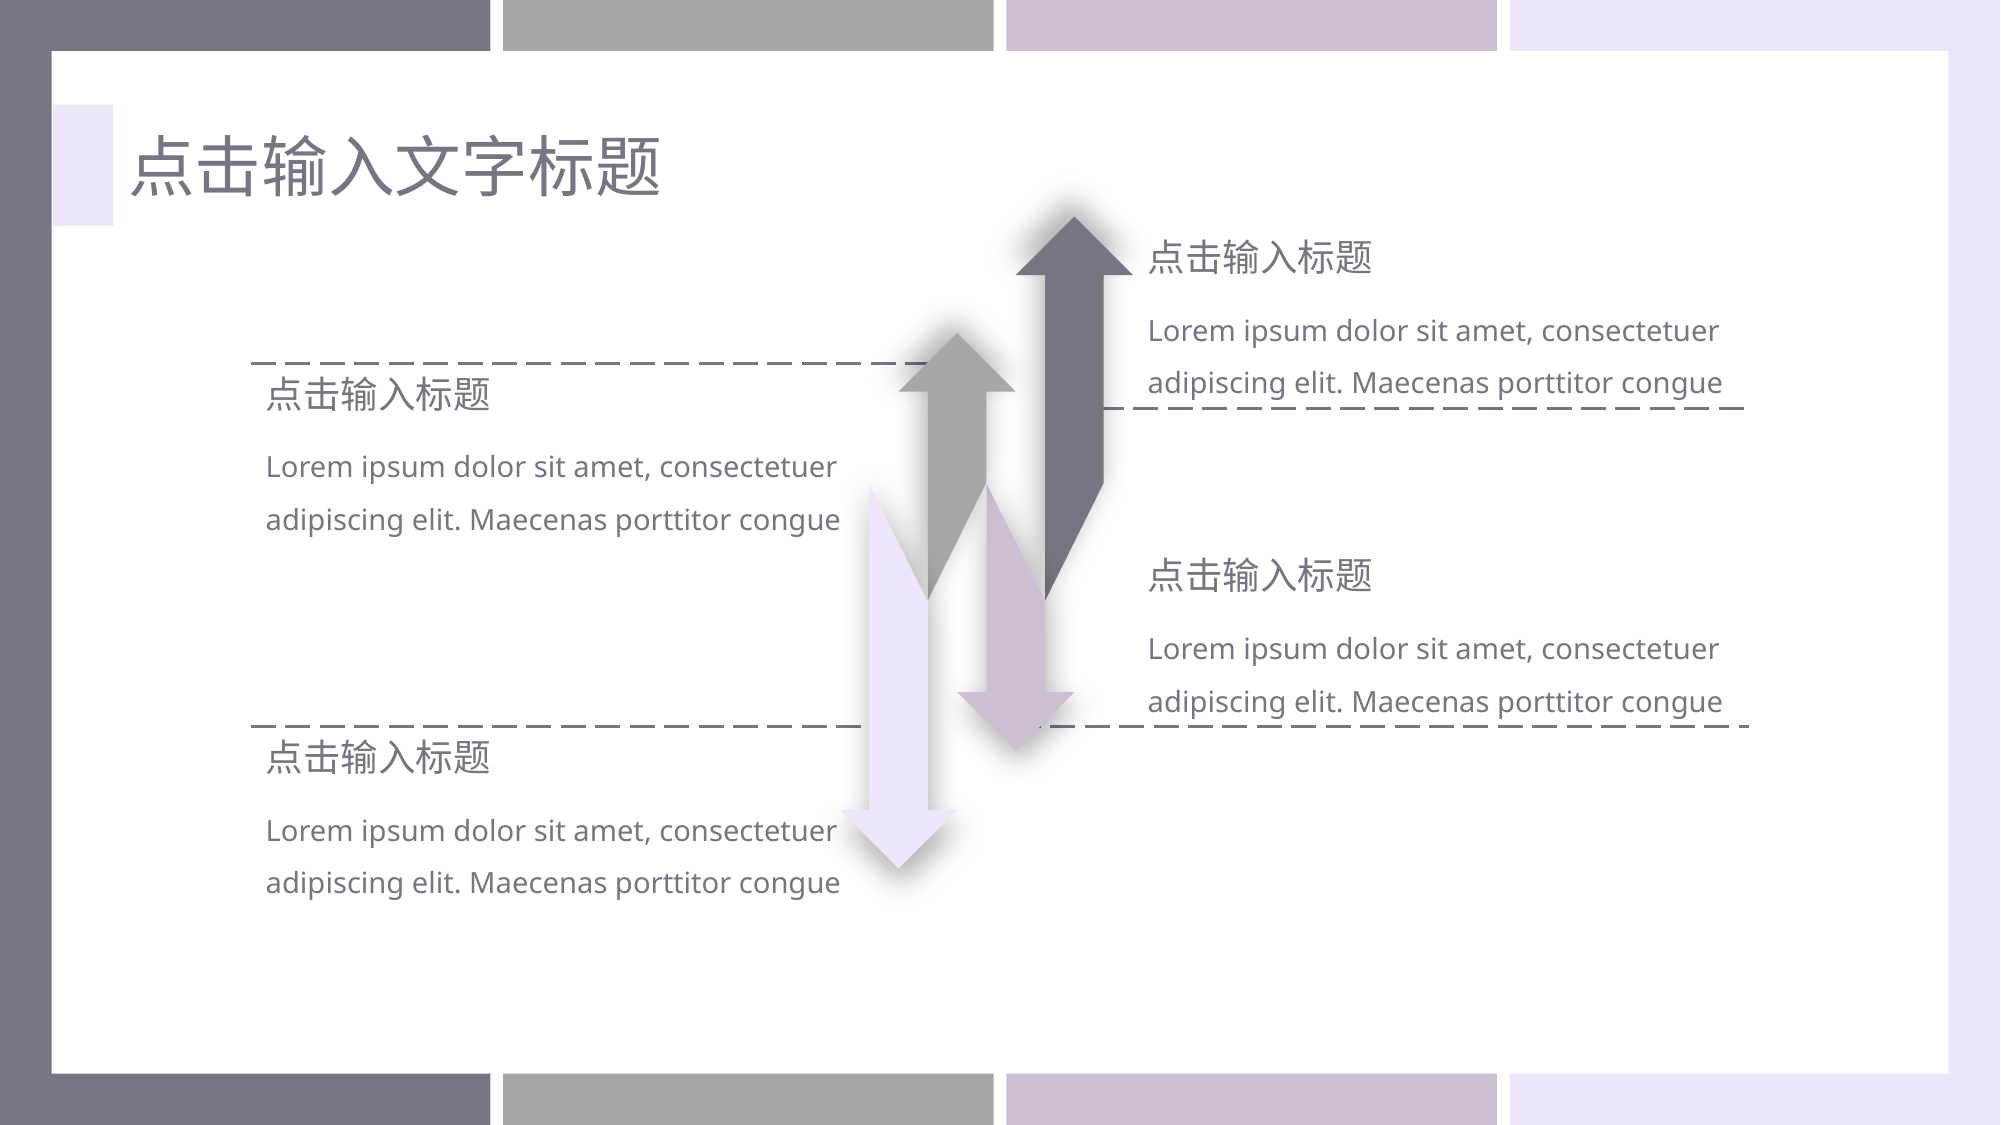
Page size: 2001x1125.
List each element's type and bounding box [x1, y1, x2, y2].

text_box [1098, 226, 1750, 409]
text_box [250, 726, 899, 902]
text_box [925, 331, 1019, 581]
text_box [53, 104, 802, 227]
text_box [1015, 544, 1749, 727]
text_box [868, 539, 960, 870]
text_box [954, 498, 1042, 753]
text_box [1013, 215, 1105, 544]
text_box [250, 363, 933, 539]
